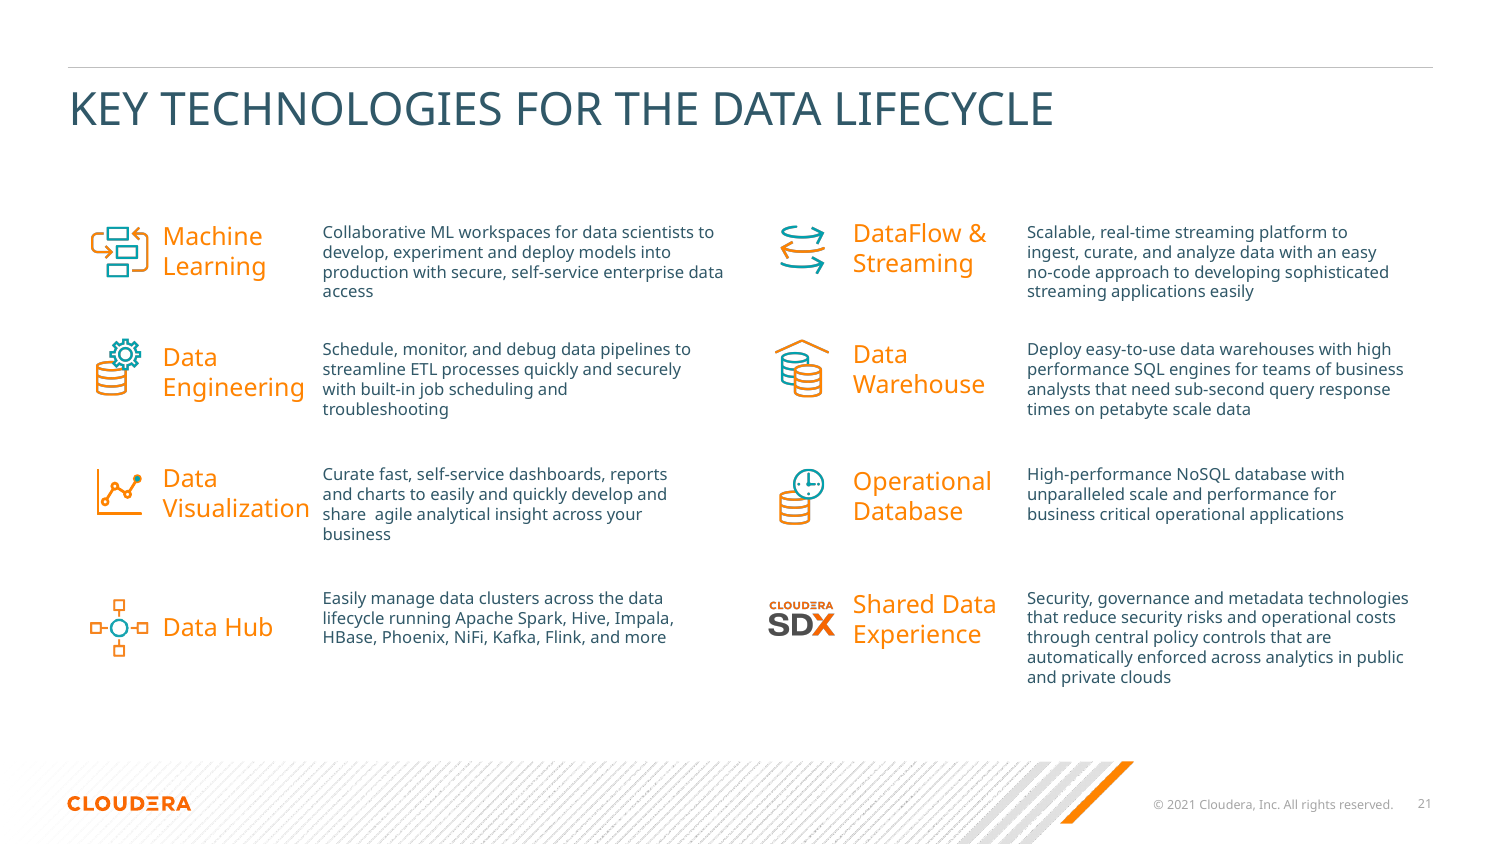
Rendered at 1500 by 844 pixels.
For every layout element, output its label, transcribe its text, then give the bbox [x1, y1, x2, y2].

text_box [96, 469, 142, 515]
text_box Scalable, real-time streaming platform to ingest, curate, and analyze data with an easy no-code approach to developing sophisticated streaming applications easily [1012, 206, 1410, 292]
picture [83, 216, 155, 288]
title KEY TECHNOLOGIES FOR THE DATA LIFECYCLE [68, 75, 1432, 144]
picture [0, 761, 1134, 844]
text_box Curate fast, self-service dashboards, reports and charts to easily and quickly develop and share agile analytical insight across your business [307, 448, 717, 551]
text_box Data Warehouse [852, 334, 1012, 406]
picture [83, 591, 156, 663]
picture [765, 461, 838, 533]
text_box Shared Data Experience [852, 585, 1029, 657]
text_box Deploy easy-to-use data warehouses with high performance SQL engines for teams of business analysts that need sub-second query response times on petabyte scale data [1012, 324, 1425, 417]
text_box Data Visualization [162, 461, 307, 530]
text_box Easily manage data clusters across the data lifecycle running Apache Spark, Hive, Impala, HBase, Phoenix, NiFi, Kafka, Flink, and more [307, 572, 724, 665]
picture [765, 334, 838, 406]
picture [766, 600, 837, 637]
text_box Machine Learning [162, 217, 307, 288]
text_box Data Hub [162, 590, 307, 662]
text_box Collaborative ML workspaces for data scientists to develop, experiment and deploy models into production with secure, self-service enterprise data access [307, 206, 741, 299]
text_box Data Engineering [162, 338, 307, 410]
picture [83, 332, 155, 404]
picture [765, 212, 838, 284]
text_box Schedule, monitor, and debug data pipelines to streamline ETL processes quickly and securely with built-in job scheduling and troubleshooting [307, 324, 708, 417]
text_box Operational Database [852, 462, 1012, 533]
text_box High-performance NoSQL database with unparalleled scale and performance for business critical operational applications [1012, 448, 1415, 547]
text_box Security, governance and metadata technologies that reduce security risks and operational costs through central policy controls that are automatically enforced across analytics in public and private clouds [1012, 572, 1434, 680]
text_box DataFlow & Streaming [852, 213, 1012, 285]
